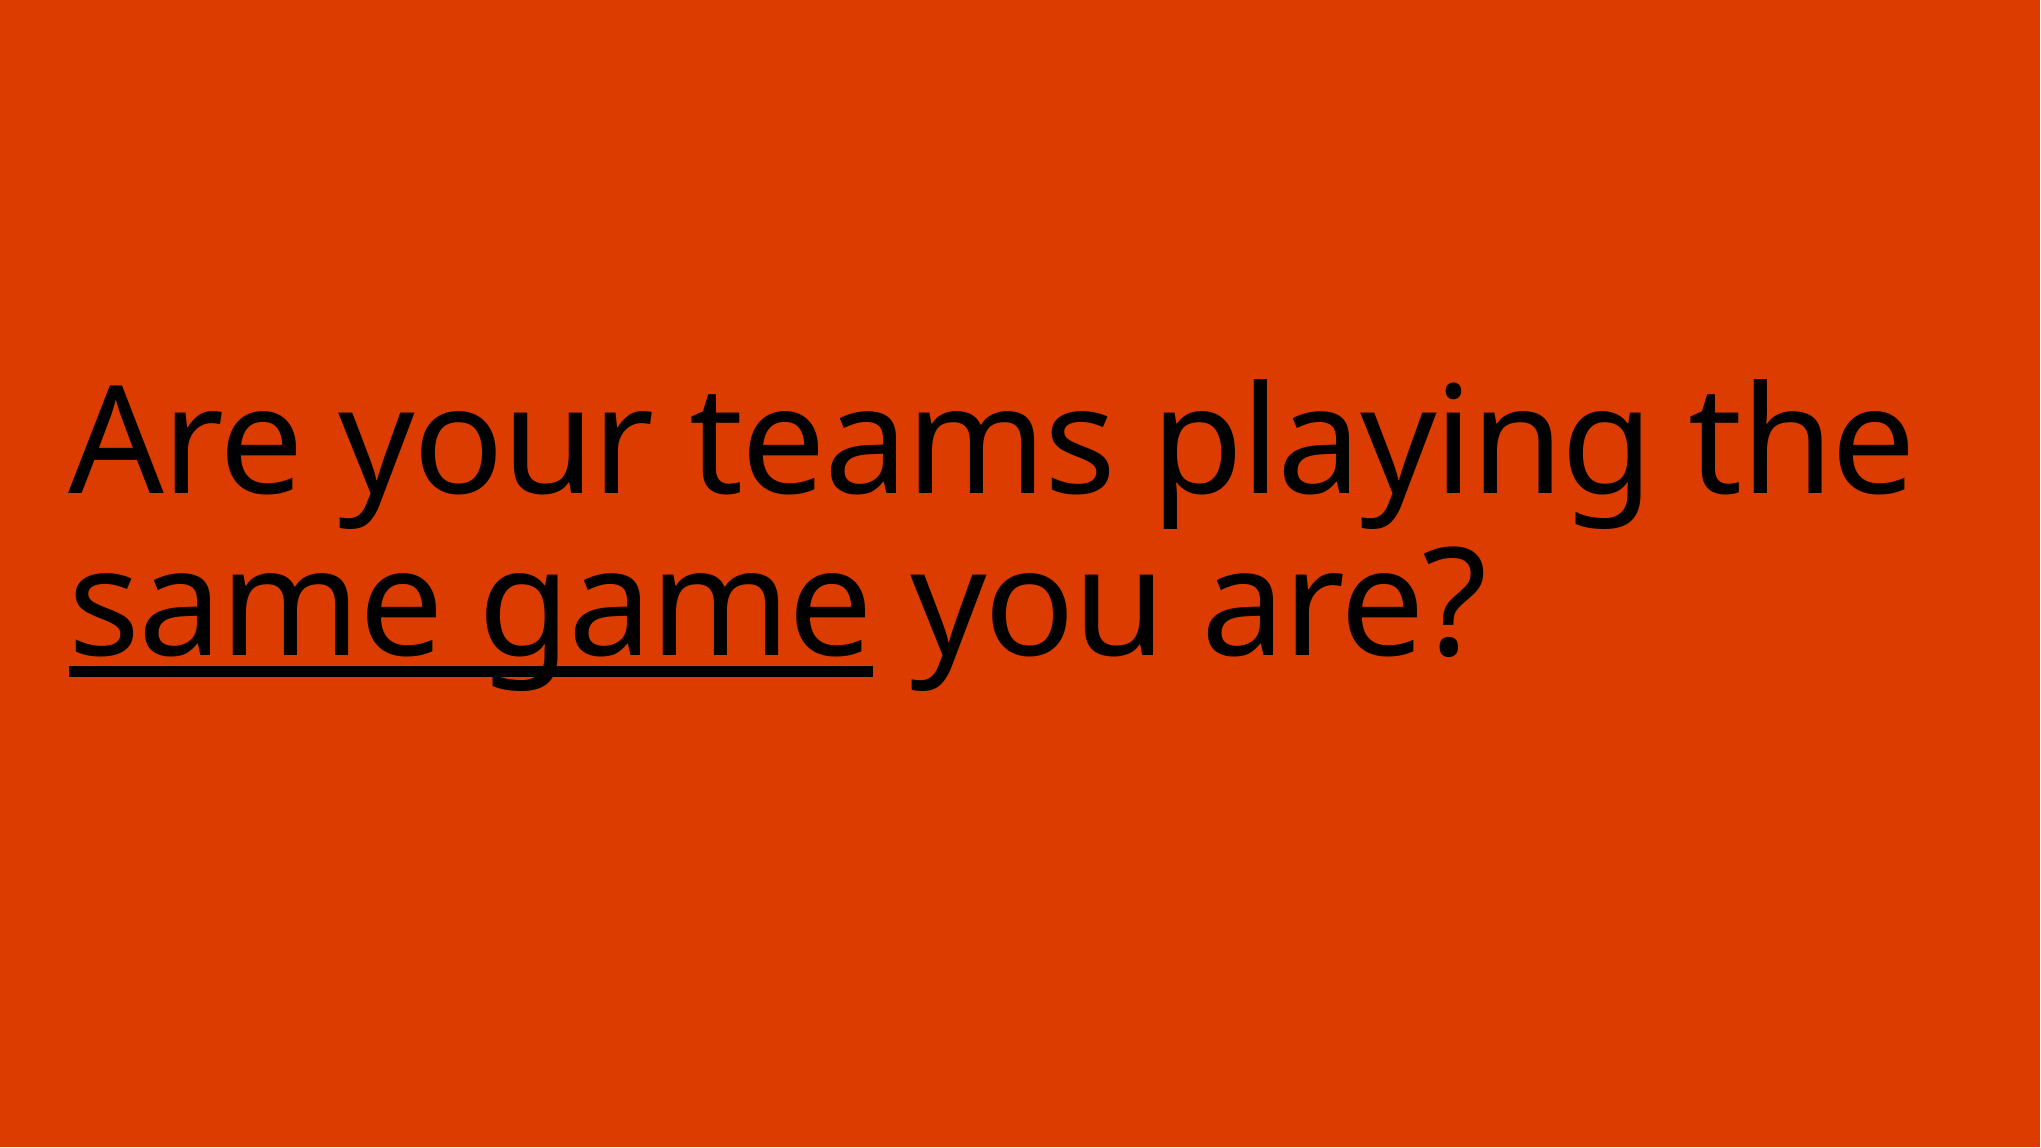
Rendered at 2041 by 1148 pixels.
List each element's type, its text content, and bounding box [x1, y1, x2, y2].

title Are your teams playing the same game you are? [45, 348, 2041, 650]
